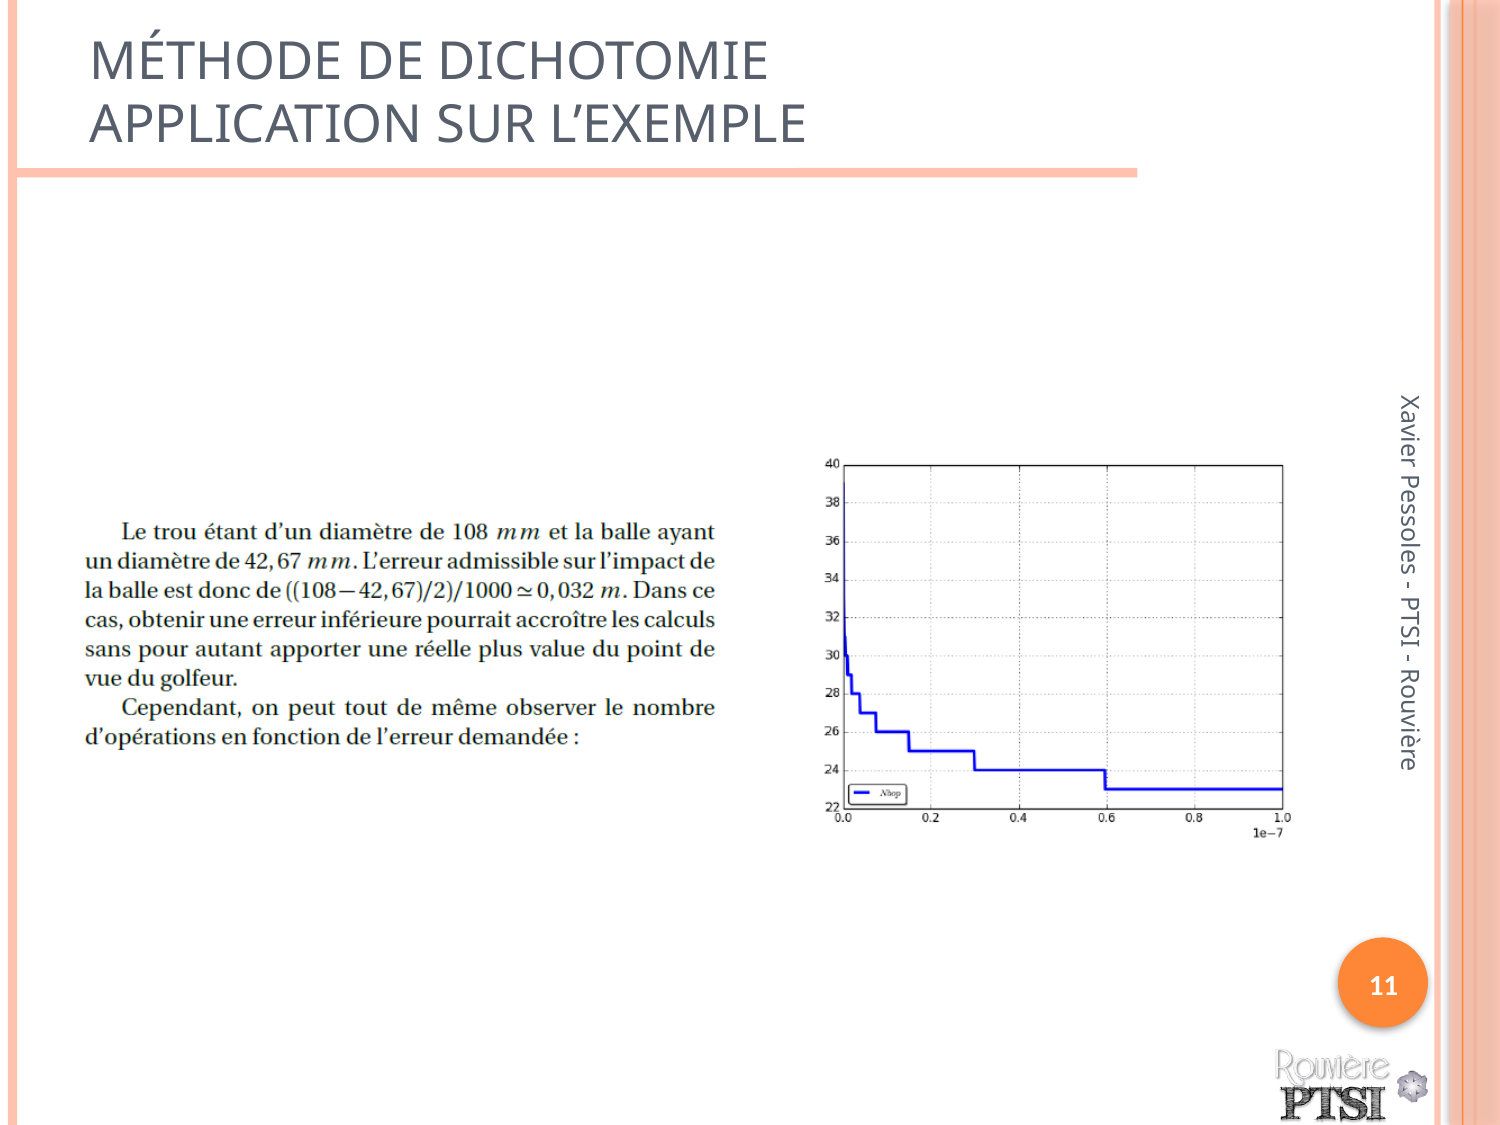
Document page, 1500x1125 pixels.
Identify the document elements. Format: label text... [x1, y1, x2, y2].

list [74, 401, 1301, 857]
title Méthode de dichotomie Application sur l’exemple [75, 19, 1300, 161]
slide_number 11 [1333, 940, 1434, 1027]
footer Xavier Pessoles - PTSI - Rouvière [1379, 380, 1440, 906]
picture [1274, 1048, 1428, 1125]
